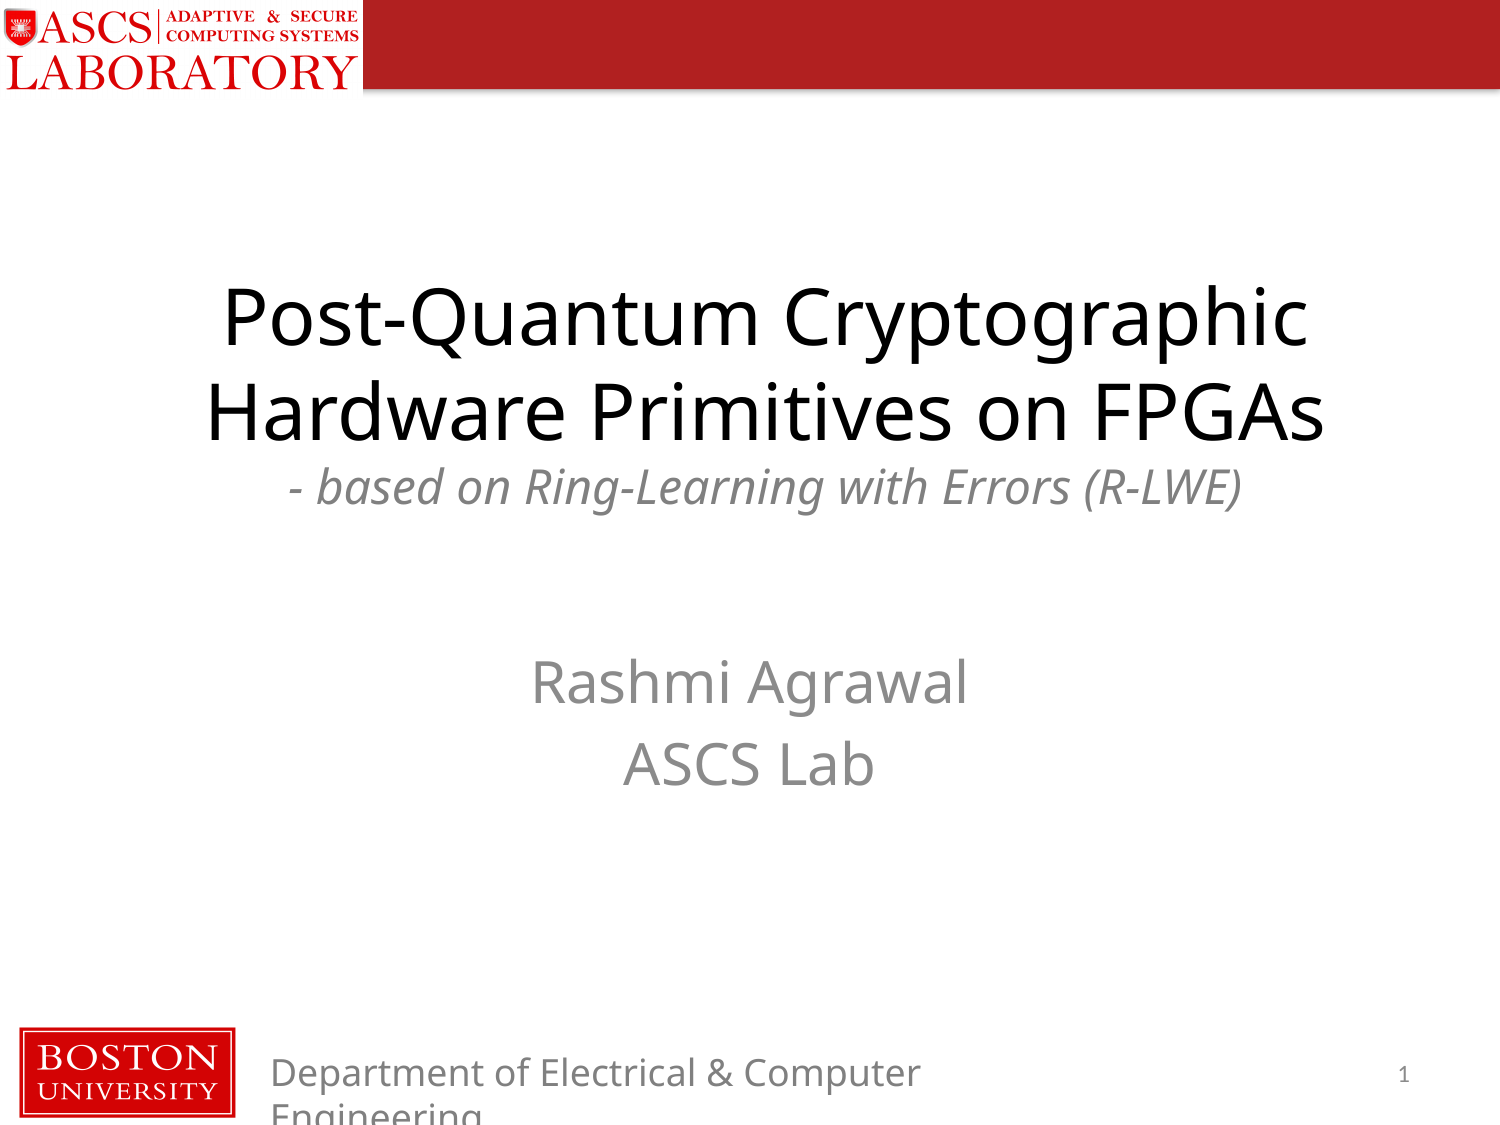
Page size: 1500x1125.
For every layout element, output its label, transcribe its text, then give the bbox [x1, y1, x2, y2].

title Post-Quantum Cryptographic Hardware Primitives on FPGAs - based on Ring-Learning with Errors (R-LWE) [49, 258, 1483, 523]
picture [19, 1027, 236, 1118]
subtitle Rashmi Agrawal ASCS Lab [225, 637, 1275, 925]
slide_number 1 [1336, 1042, 1425, 1103]
picture [0, 0, 363, 100]
